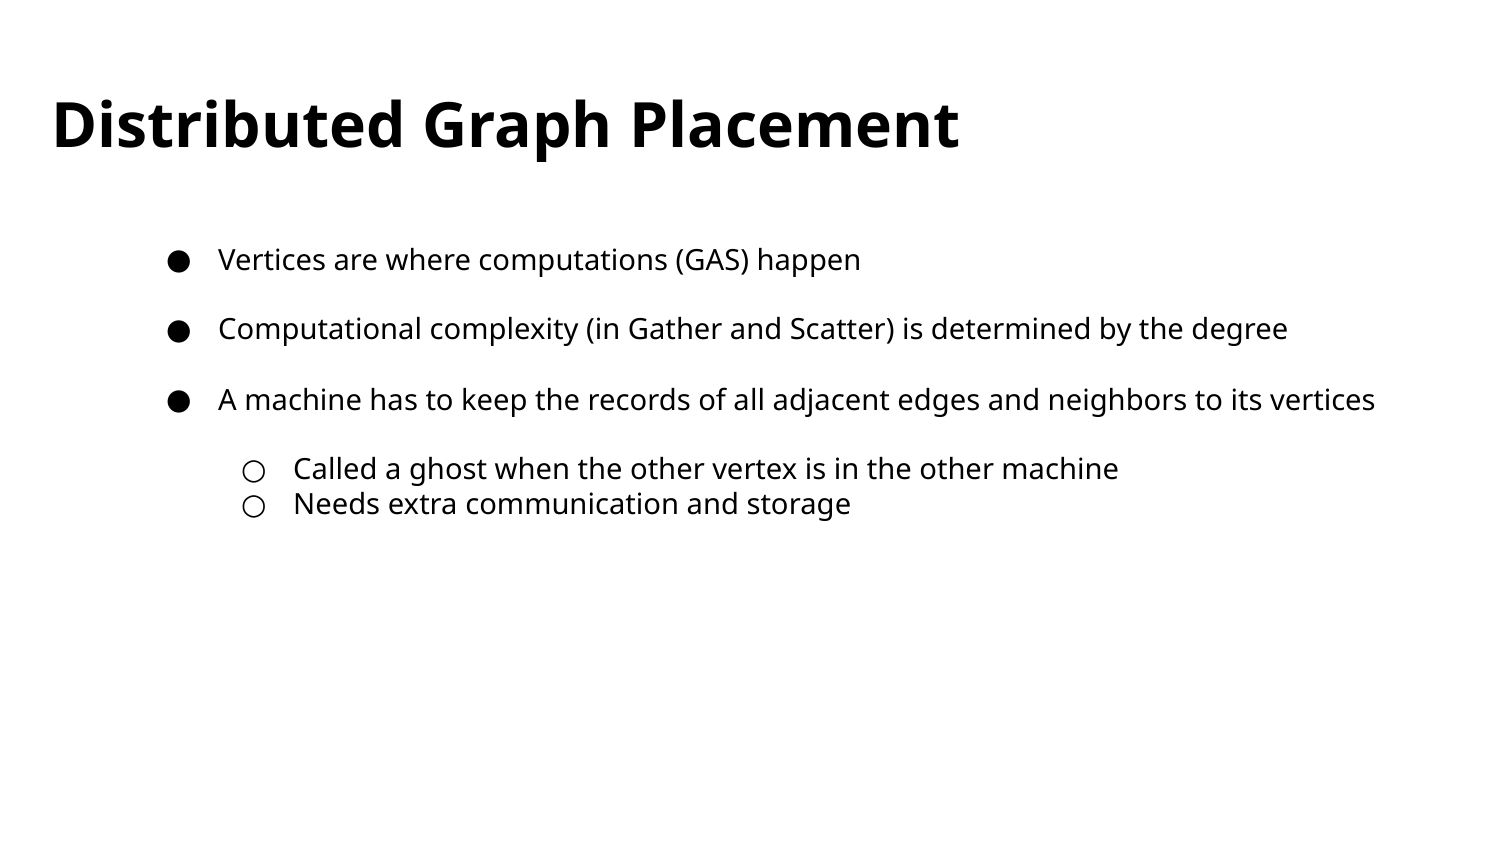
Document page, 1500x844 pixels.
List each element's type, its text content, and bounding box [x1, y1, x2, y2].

text_box Distributed Graph Placement [35, 70, 1454, 174]
text_box Vertices are where computations (GAS) happen Computational complexity (in Gather and Scatter) is determined by the degree A machine has to keep the records of all adjacent edges and neighbors to its vertices Called a ghost when the other vertex is in the other machine Needs extra communication and storage [128, 190, 1426, 480]
